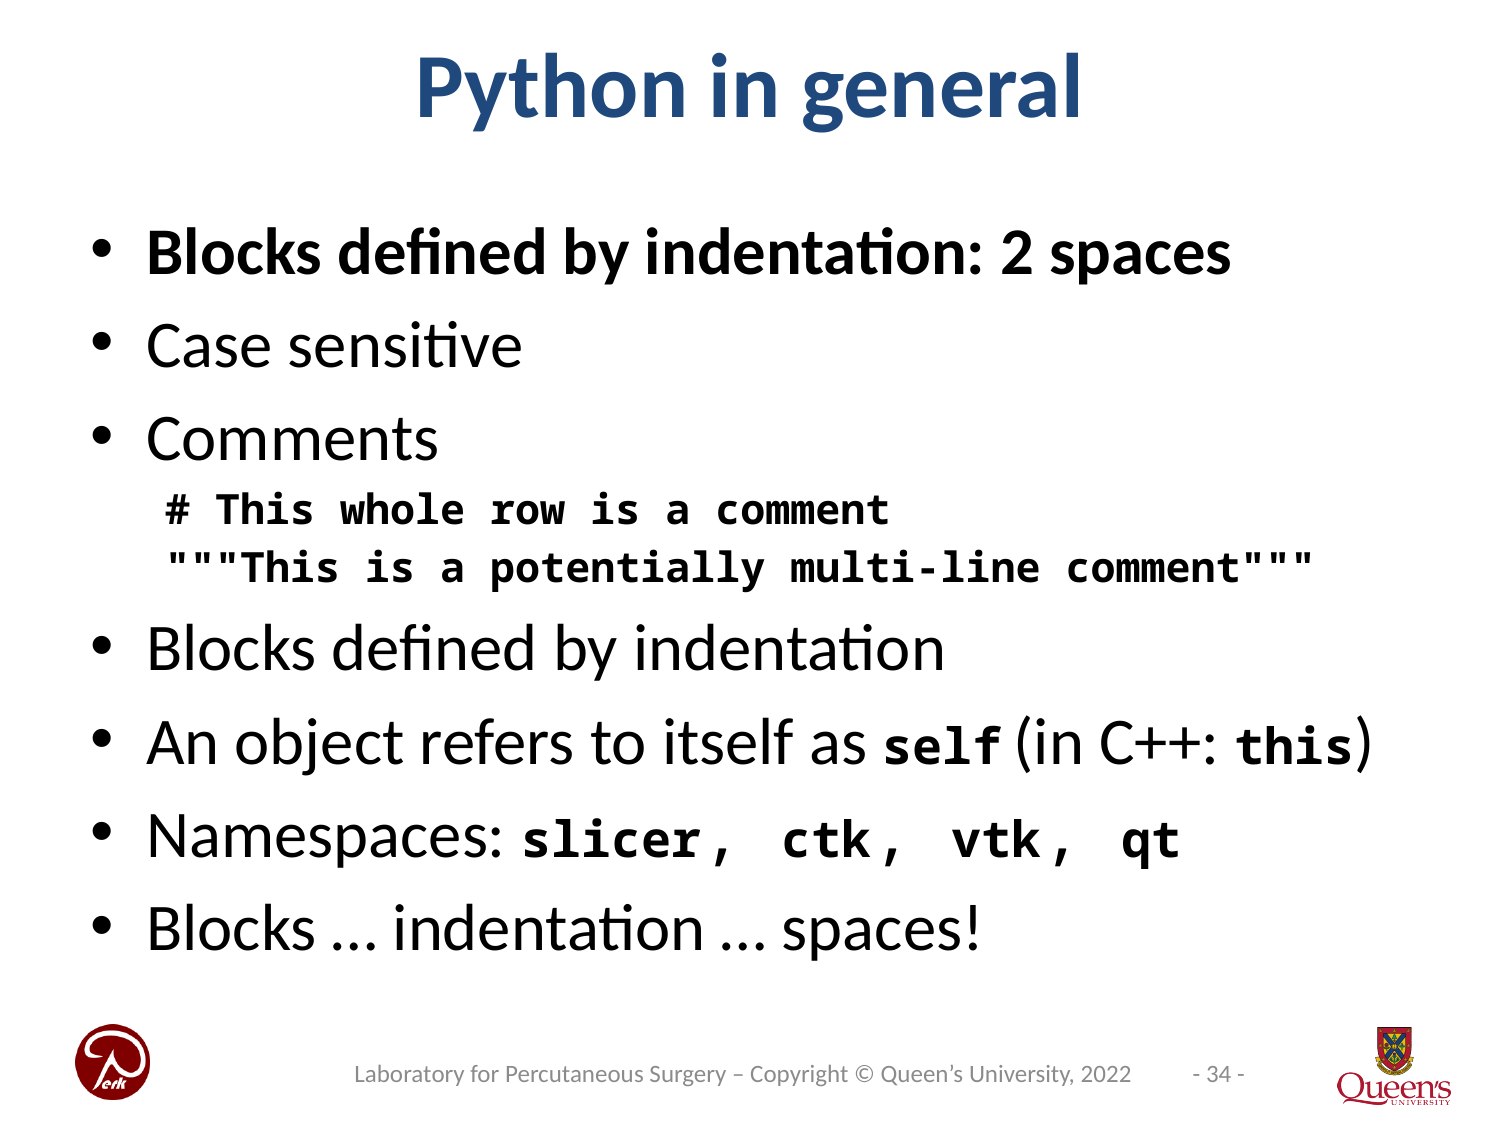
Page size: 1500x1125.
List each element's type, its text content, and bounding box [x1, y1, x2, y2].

title Python in general [74, 0, 1426, 163]
list Blocks defined by indentation: 2 spaces Case sensitive Comments # This whole row is a comment """This is a potentially multi-line comment""" Blocks defined by indentation An object refers to itself as self (in C++: this) Namespaces: slicer, ctk, vtk, qt Blocks … indentation … spaces! [74, 199, 1426, 981]
picture [1337, 1027, 1451, 1105]
footer Laboratory for Percutaneous Surgery – Copyright © Queen’s University, 2022 [312, 1042, 1175, 1103]
picture [75, 1024, 150, 1100]
slide_number - 34 - [1175, 1042, 1263, 1103]
